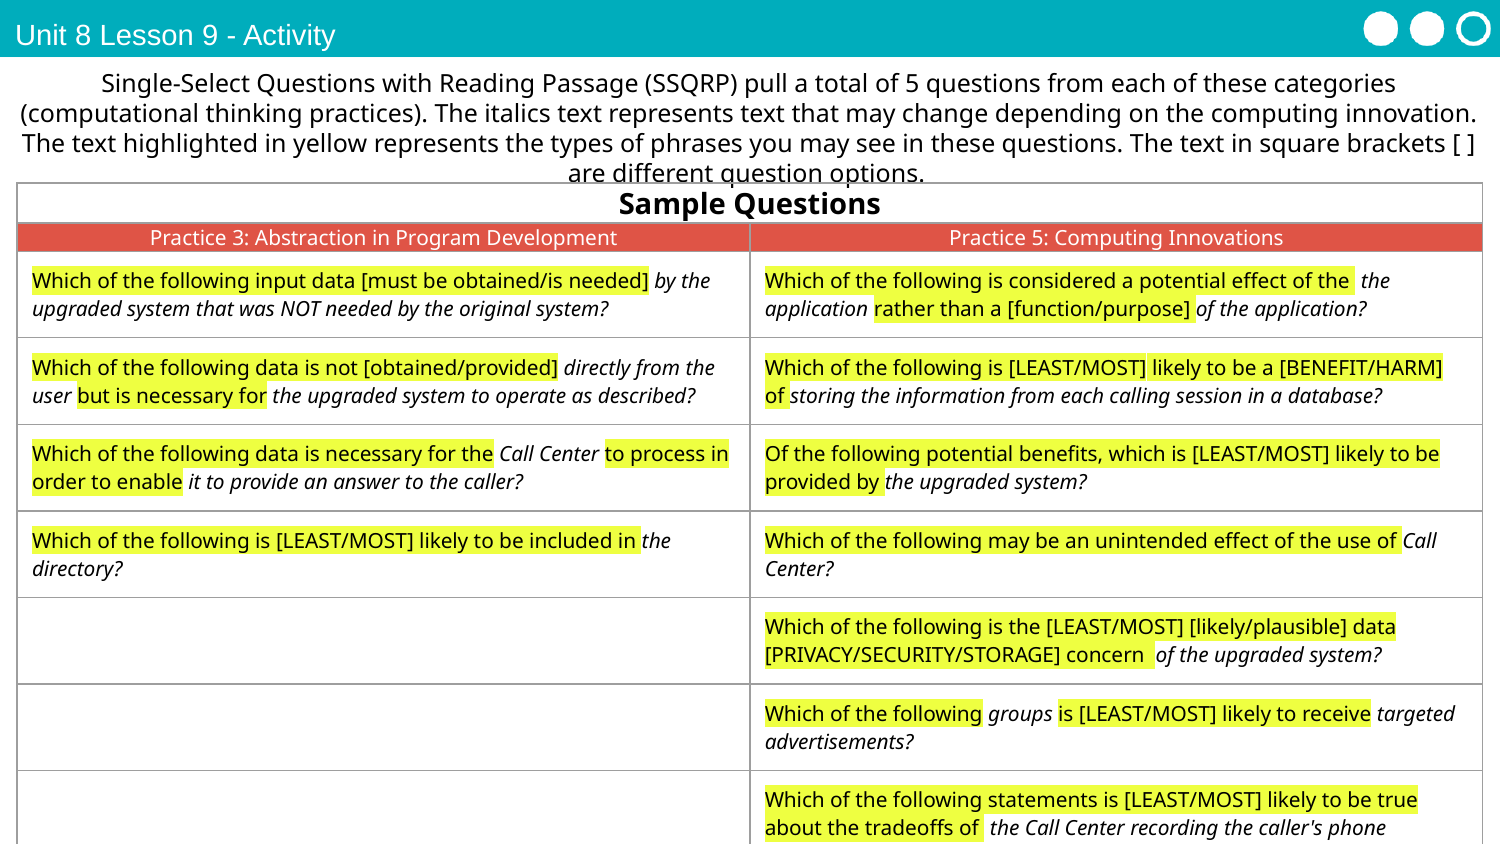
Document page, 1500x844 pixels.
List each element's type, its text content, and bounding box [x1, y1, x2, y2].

table_cell Which of the following is the [LEAST/MOST] [likely/plausible] data [PRIVACY/SECURITY/STORAGE] concern of the upgraded system? [751, 598, 1482, 683]
table_header Sample Questions [18, 184, 1482, 222]
table_cell Which of the following is considered a potential effect of the the application rather than a [function/purpose] of the application? [751, 252, 1482, 337]
table_cell Which of the following input data [must be obtained/is needed] by the upgraded system that was NOT needed by the original system? [18, 252, 749, 337]
table_cell Practice 5: Computing Innovations [751, 224, 1482, 251]
text_box Single-Select Questions with Reading Passage (SSQRP) pull a total of 5 questions from each of these categories (computational thinking practices). The italics text represents text that may change depending on the computing innovation. The text highlighted in yellow represents the types of phrases you may see in these questions. The text in square brackets [ ] are different question options. [0, 52, 1500, 174]
table_cell Practice 3: Abstraction in Program Development [18, 224, 749, 251]
table_cell Which of the following data is necessary for the Call Center to process in order to enable it to provide an answer to the caller? [18, 425, 749, 510]
table_cell Which of the following statements is [LEAST/MOST] likely to be true about the tradeoffs of the Call Center recording the caller's phone number? [751, 771, 1482, 844]
table_cell Which of the following may be an unintended effect of the use of Call Center? [751, 512, 1482, 597]
table_cell [18, 771, 749, 844]
table_cell [18, 598, 749, 683]
table_cell Which of the following is [LEAST/MOST] likely to be included in the directory? [18, 512, 749, 597]
picture [750, 0, 1500, 52]
table_cell Of the following potential benefits, which is [LEAST/MOST] likely to be provided by the upgraded system? [751, 425, 1482, 510]
table_cell Which of the following data is not [obtained/provided] directly from the user but is necessary for the upgraded system to operate as described? [18, 338, 749, 424]
table_cell Which of the following groups is [LEAST/MOST] likely to receive targeted advertisements? [751, 685, 1482, 770]
text_box Unit 8 Lesson 9 - Activity [0, 0, 750, 52]
table_cell Which of the following is [LEAST/MOST] likely to be a [BENEFIT/HARM] of storing the information from each calling session in a database? [751, 338, 1482, 424]
table_cell [18, 685, 749, 770]
picture [0, 174, 1500, 844]
